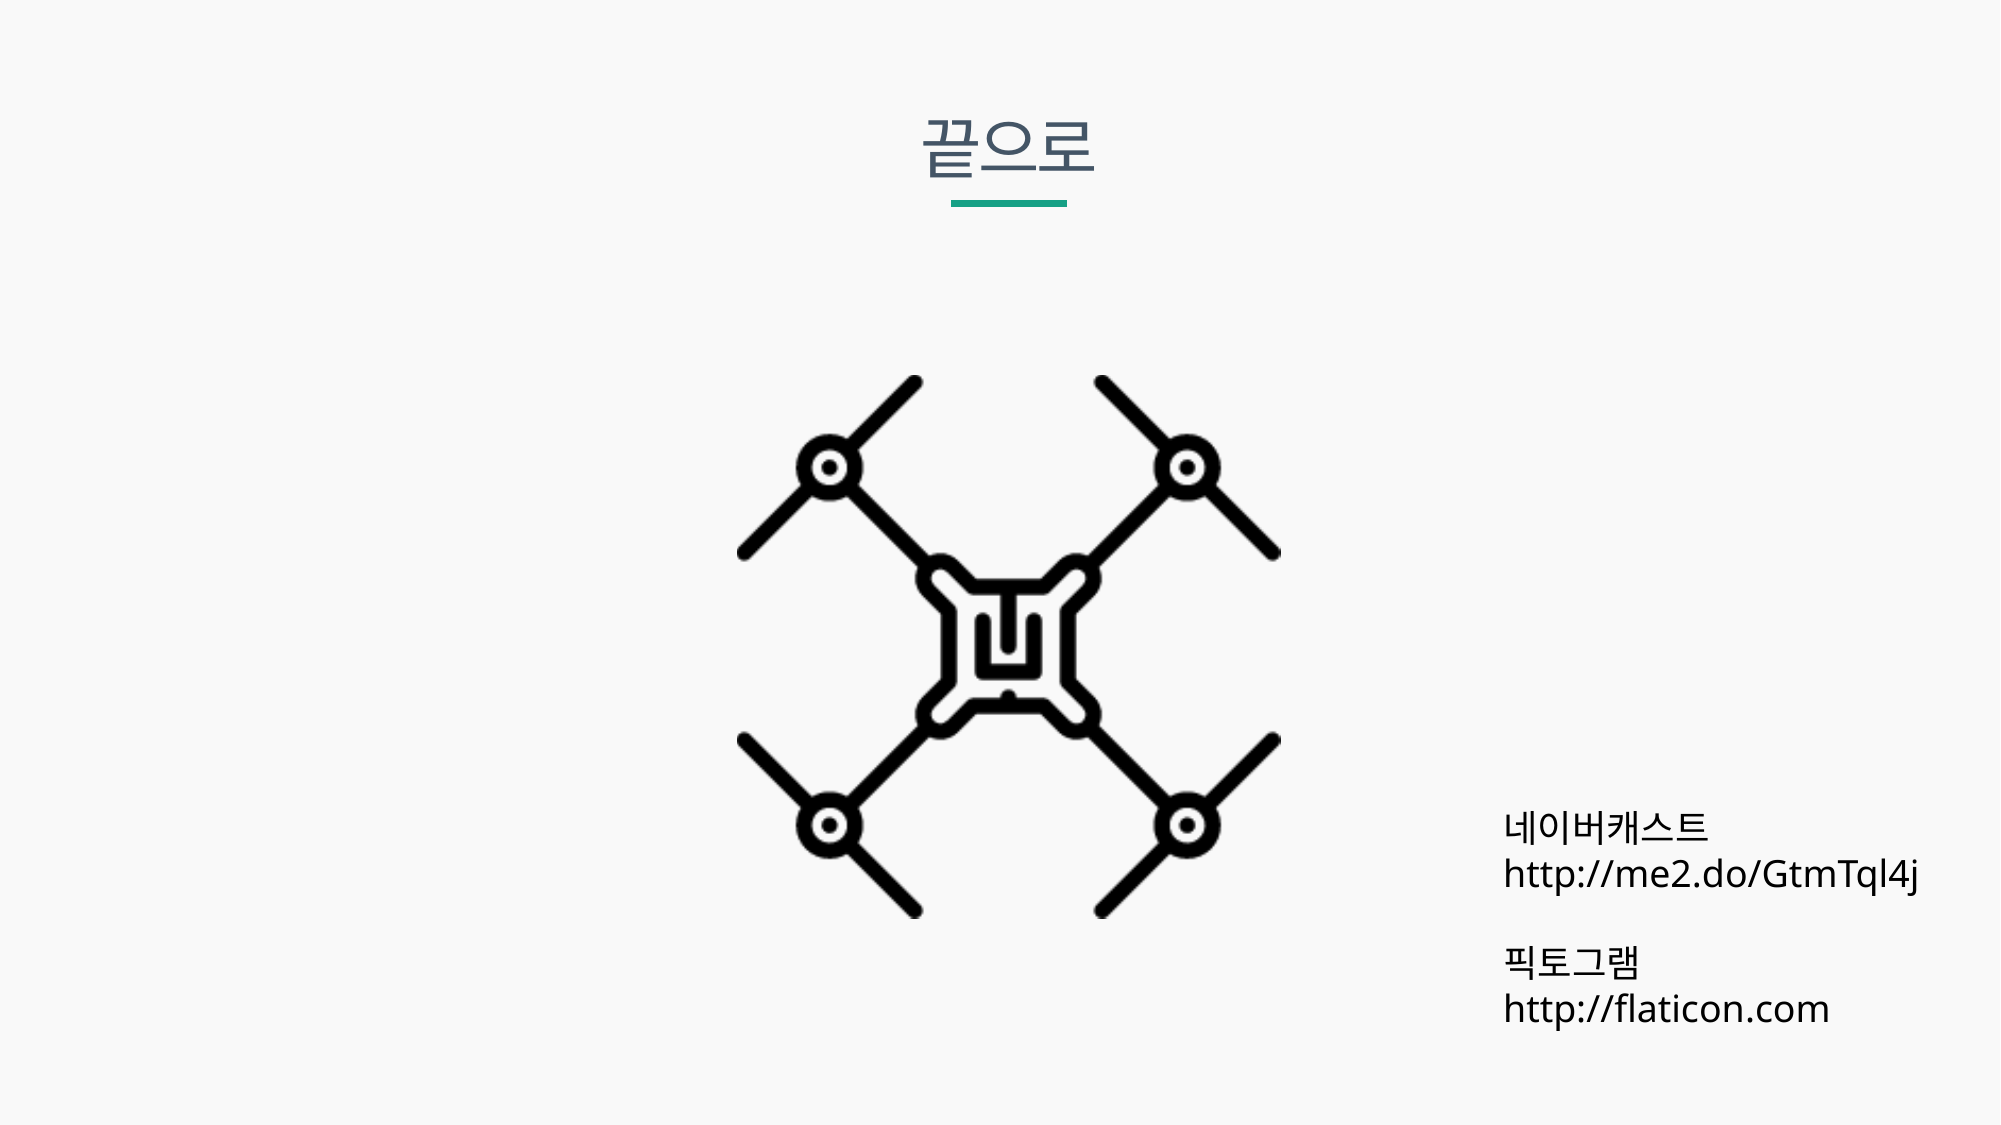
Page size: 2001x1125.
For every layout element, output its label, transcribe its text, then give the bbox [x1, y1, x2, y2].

text_box 네이버캐스트 http://me2.do/GtmTql4j 픽토그램 http://flaticon.com [1488, 797, 1935, 1037]
text_box 끝으로 [712, 99, 1306, 194]
picture [737, 375, 1281, 919]
